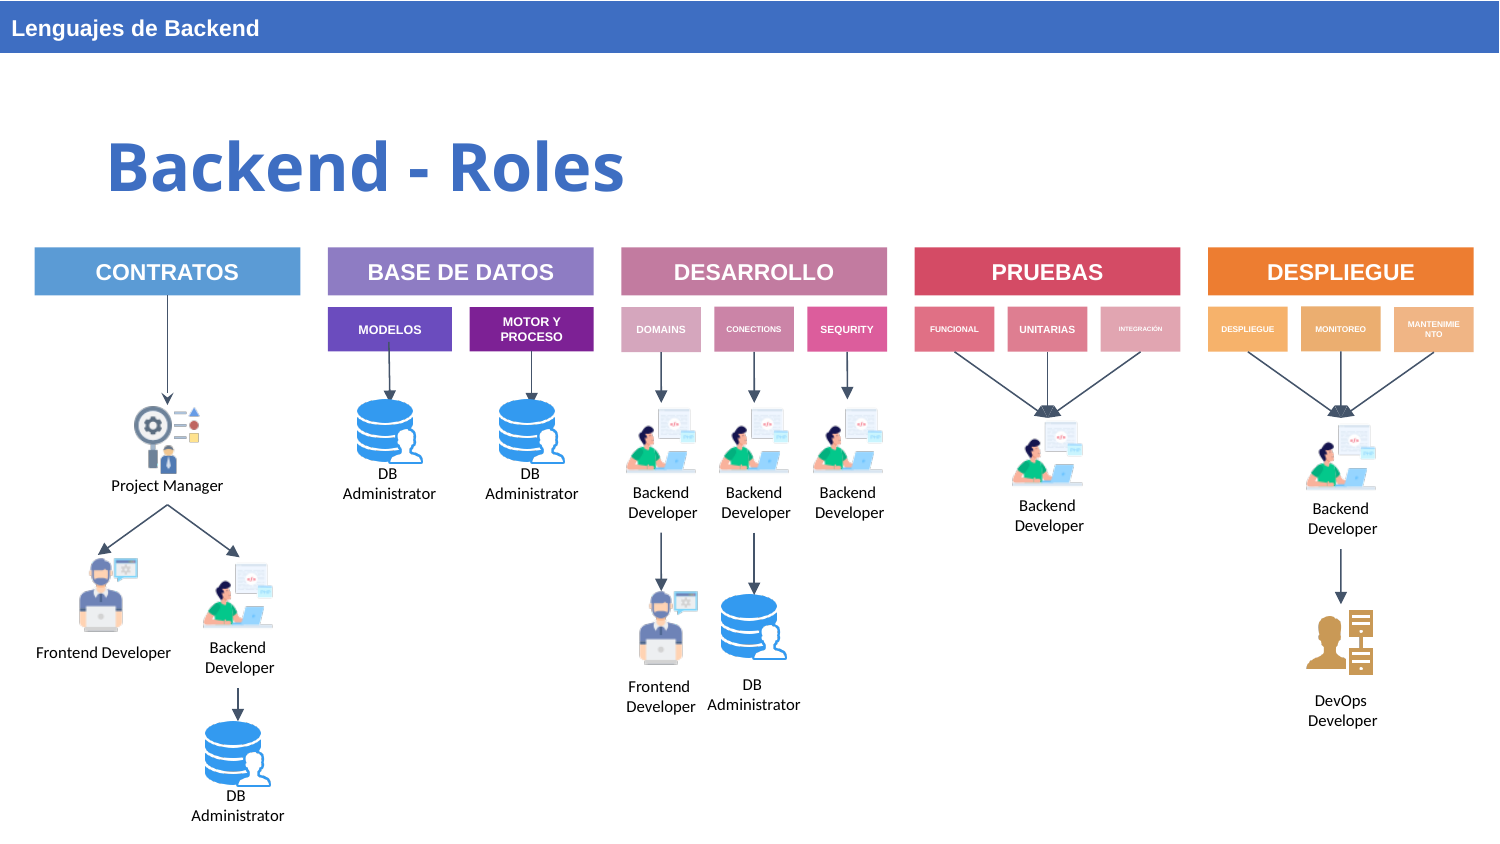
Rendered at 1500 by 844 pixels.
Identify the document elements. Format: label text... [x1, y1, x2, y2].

text_box BASE DE DATOS [327, 247, 594, 296]
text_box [1260, 603, 1422, 743]
text_box MODELOS [327, 307, 452, 352]
text_box DOMAINS [621, 307, 701, 353]
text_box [87, 404, 248, 508]
text_box MANTENIMIENTO [1394, 307, 1474, 353]
text_box CONTRATOS [34, 247, 301, 296]
text_box UNITARIAS [1007, 306, 1088, 350]
text_box MONITOREO [1301, 306, 1381, 350]
text_box CONECTIONS [714, 306, 794, 352]
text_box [1247, 351, 1338, 419]
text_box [967, 415, 1128, 547]
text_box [954, 351, 1046, 419]
text_box DESPLIEGUE [1208, 247, 1474, 296]
text_box [0, 47, 1500, 54]
text_box Lenguajes de Backend [0, 8, 1500, 47]
text_box [0, 0, 1500, 8]
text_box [97, 507, 166, 556]
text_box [580, 590, 742, 729]
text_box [767, 401, 929, 534]
text_box Backend - Roles [94, 113, 895, 217]
text_box FUNCIONAL [914, 306, 995, 352]
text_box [23, 557, 152, 676]
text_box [1340, 351, 1435, 419]
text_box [1047, 351, 1141, 419]
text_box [167, 507, 240, 555]
text_box PRUEBAS [914, 247, 1181, 296]
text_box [309, 398, 450, 515]
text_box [580, 401, 672, 534]
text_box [157, 720, 319, 838]
text_box INTEGRACIÓN [1100, 306, 1181, 352]
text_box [673, 594, 835, 727]
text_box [673, 401, 766, 534]
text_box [1260, 418, 1422, 551]
text_box DESARROLLO [621, 247, 888, 296]
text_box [451, 398, 613, 515]
text_box DESPLIEGUE [1208, 306, 1288, 352]
text_box SEQURITY [807, 306, 888, 352]
text_box MOTOR Y PROCESO [469, 307, 594, 352]
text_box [157, 557, 319, 689]
